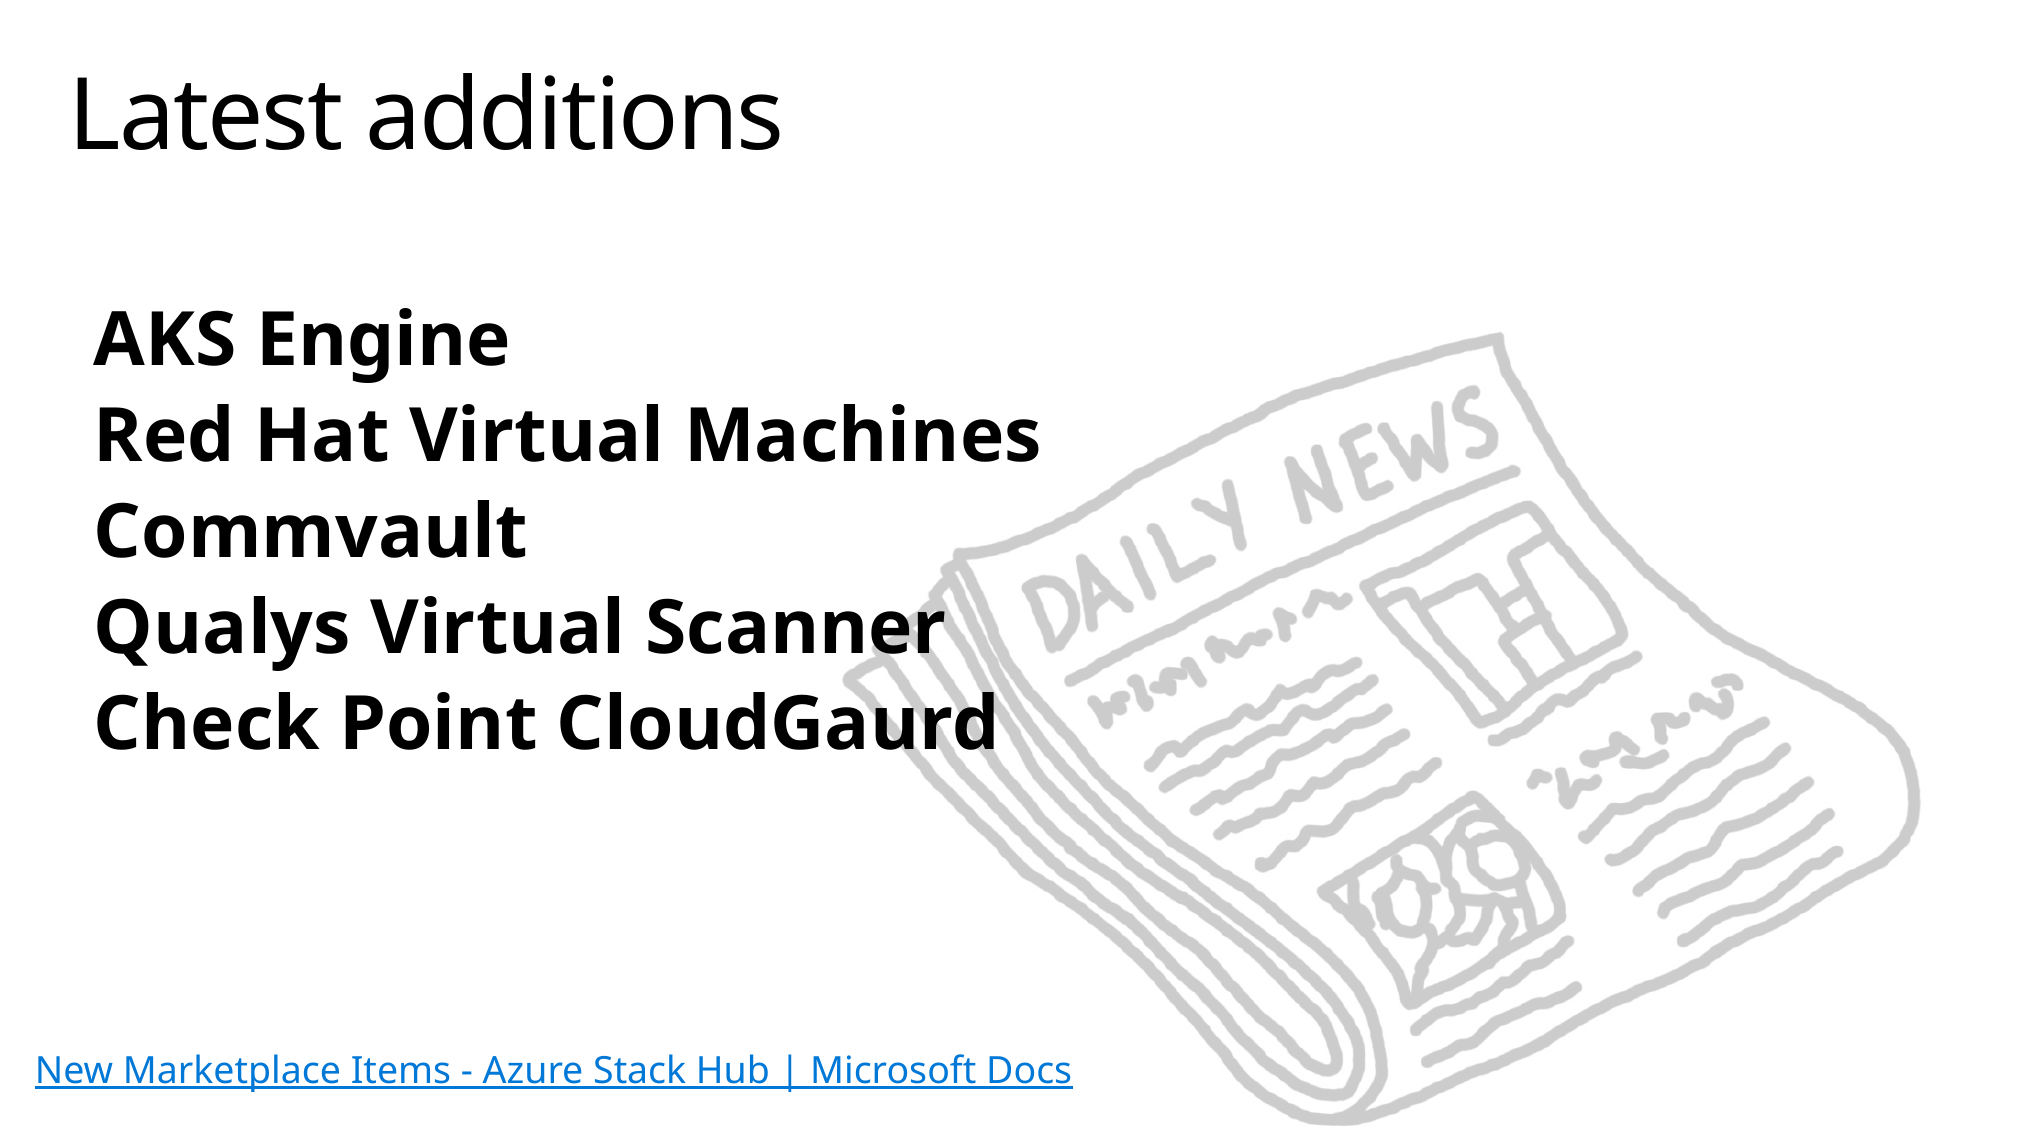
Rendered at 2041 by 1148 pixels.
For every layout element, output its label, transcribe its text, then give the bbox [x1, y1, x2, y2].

picture [832, 310, 1933, 1137]
list AKS Engine Red Hat Virtual Machines Commvault Qualys Virtual Scanner Check Point CloudGaurd [70, 286, 2021, 967]
title Latest additions [45, 48, 1996, 199]
text_box New Marketplace Items - Azure Stack Hub | Microsoft Docs [20, 1038, 832, 1105]
